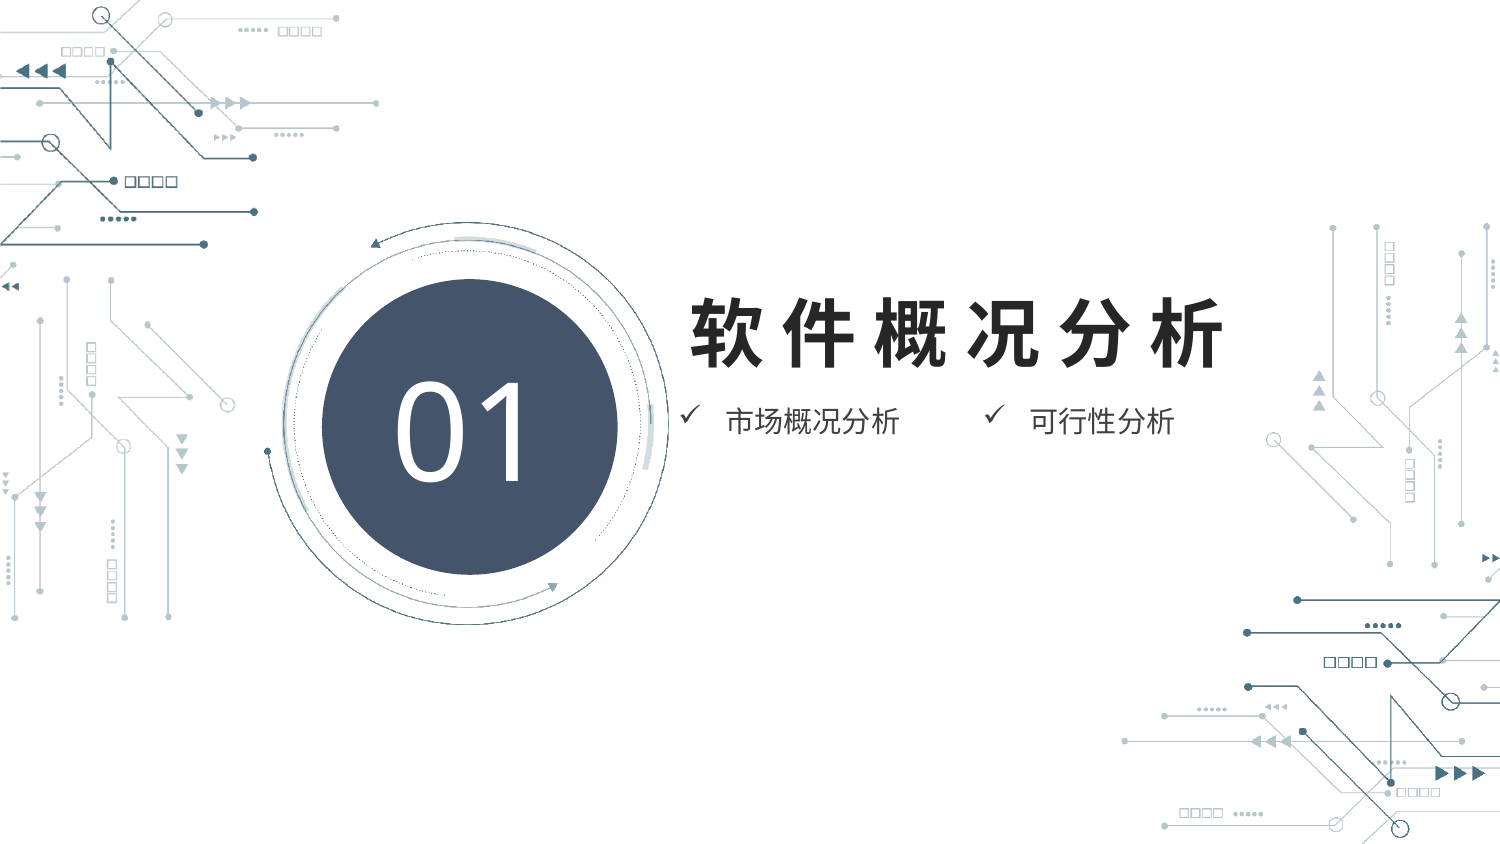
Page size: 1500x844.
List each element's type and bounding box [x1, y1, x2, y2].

picture [0, 0, 692, 626]
text_box [661, 278, 1116, 442]
picture [1121, 223, 1500, 844]
